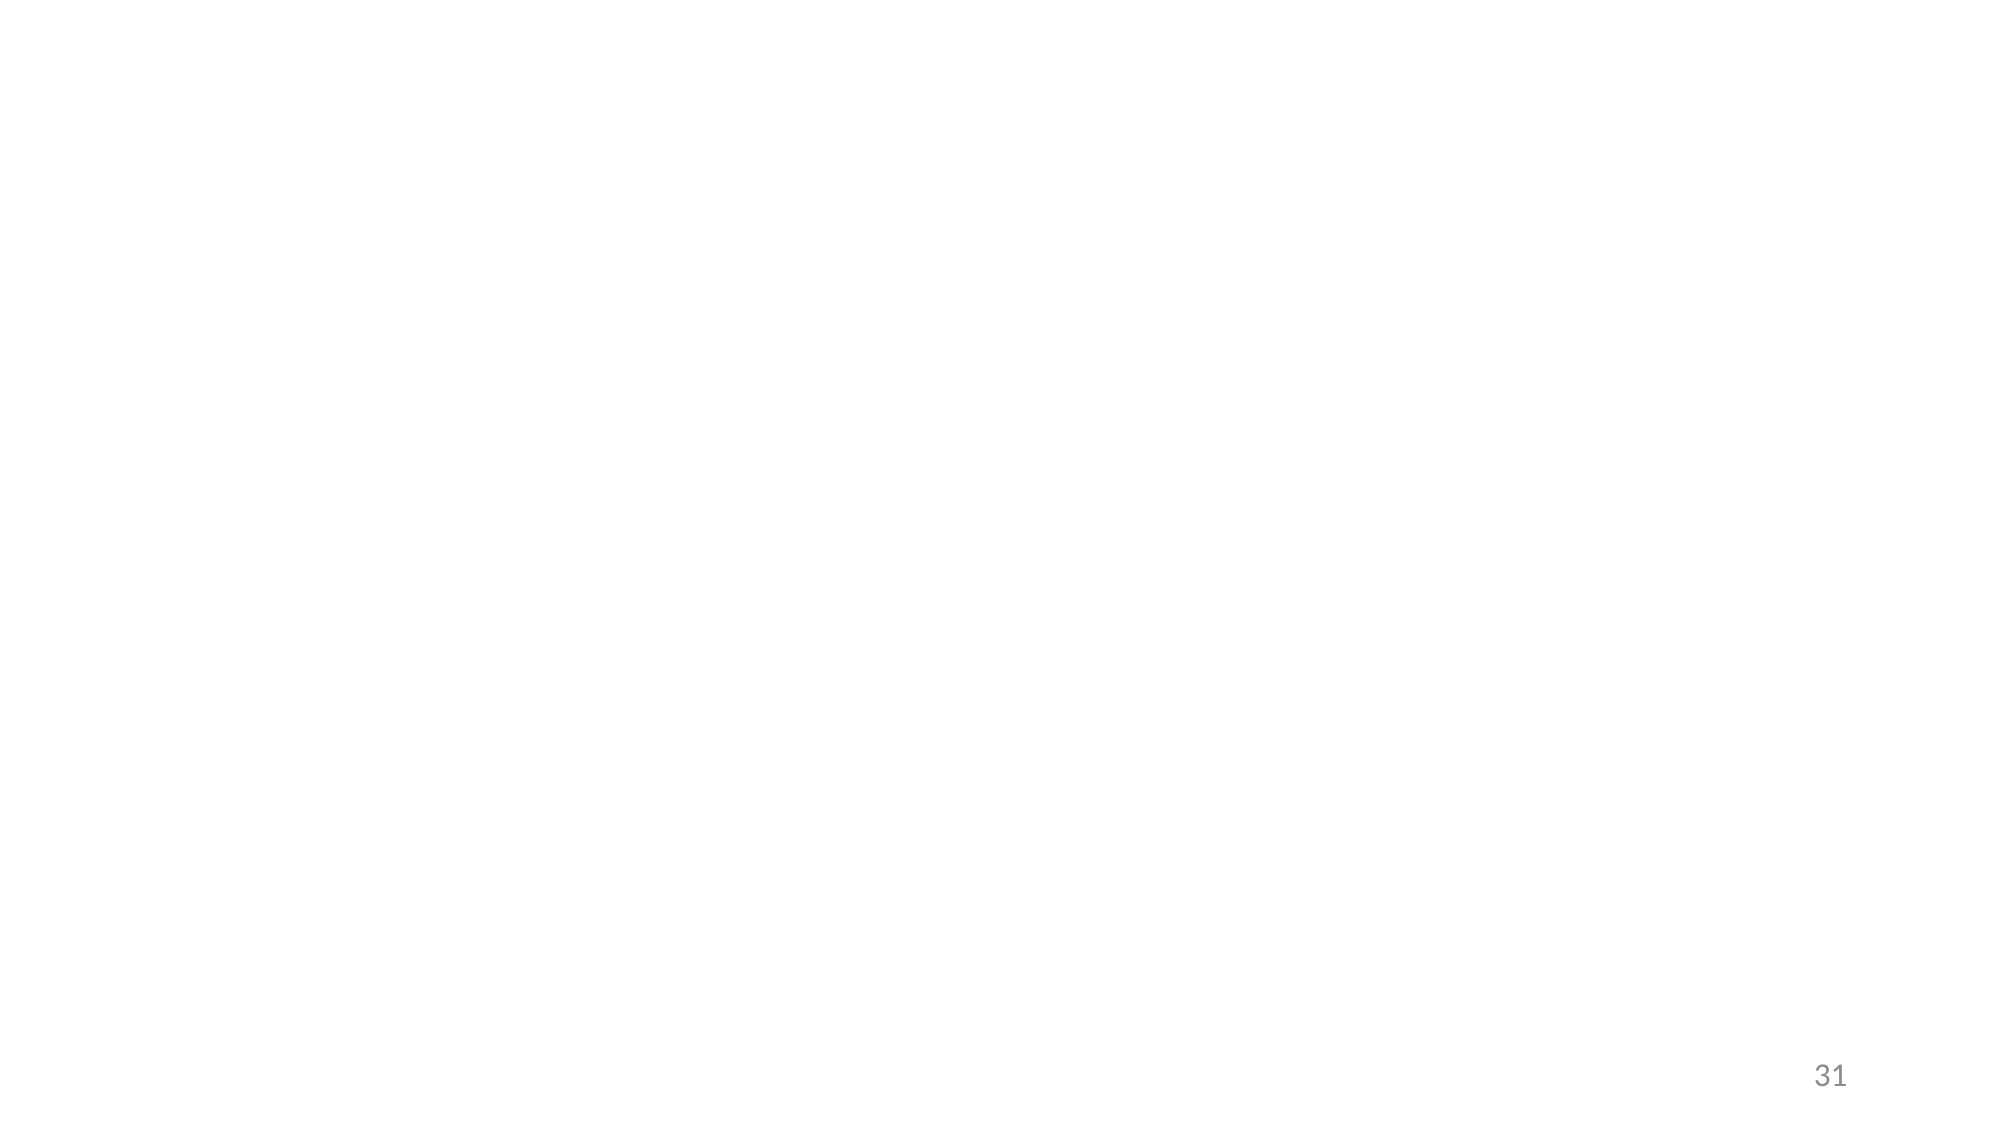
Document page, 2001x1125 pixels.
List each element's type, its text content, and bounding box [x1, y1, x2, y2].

slide_number 30 [1412, 1042, 1863, 1103]
